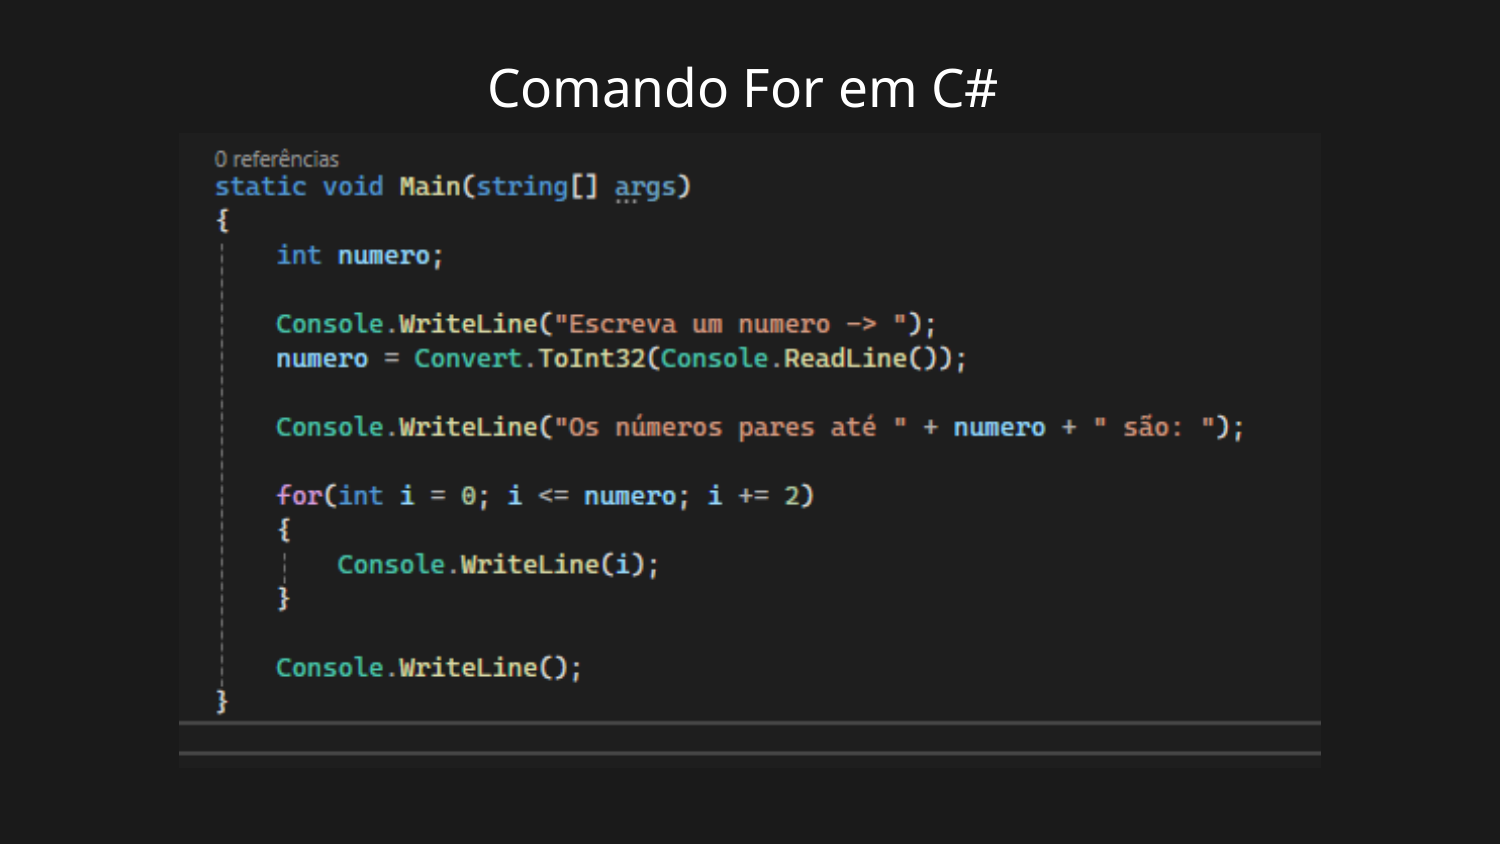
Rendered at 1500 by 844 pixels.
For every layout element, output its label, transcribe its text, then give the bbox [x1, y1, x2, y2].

title Comando For em C# [51, 39, 1449, 134]
picture [179, 133, 1321, 768]
